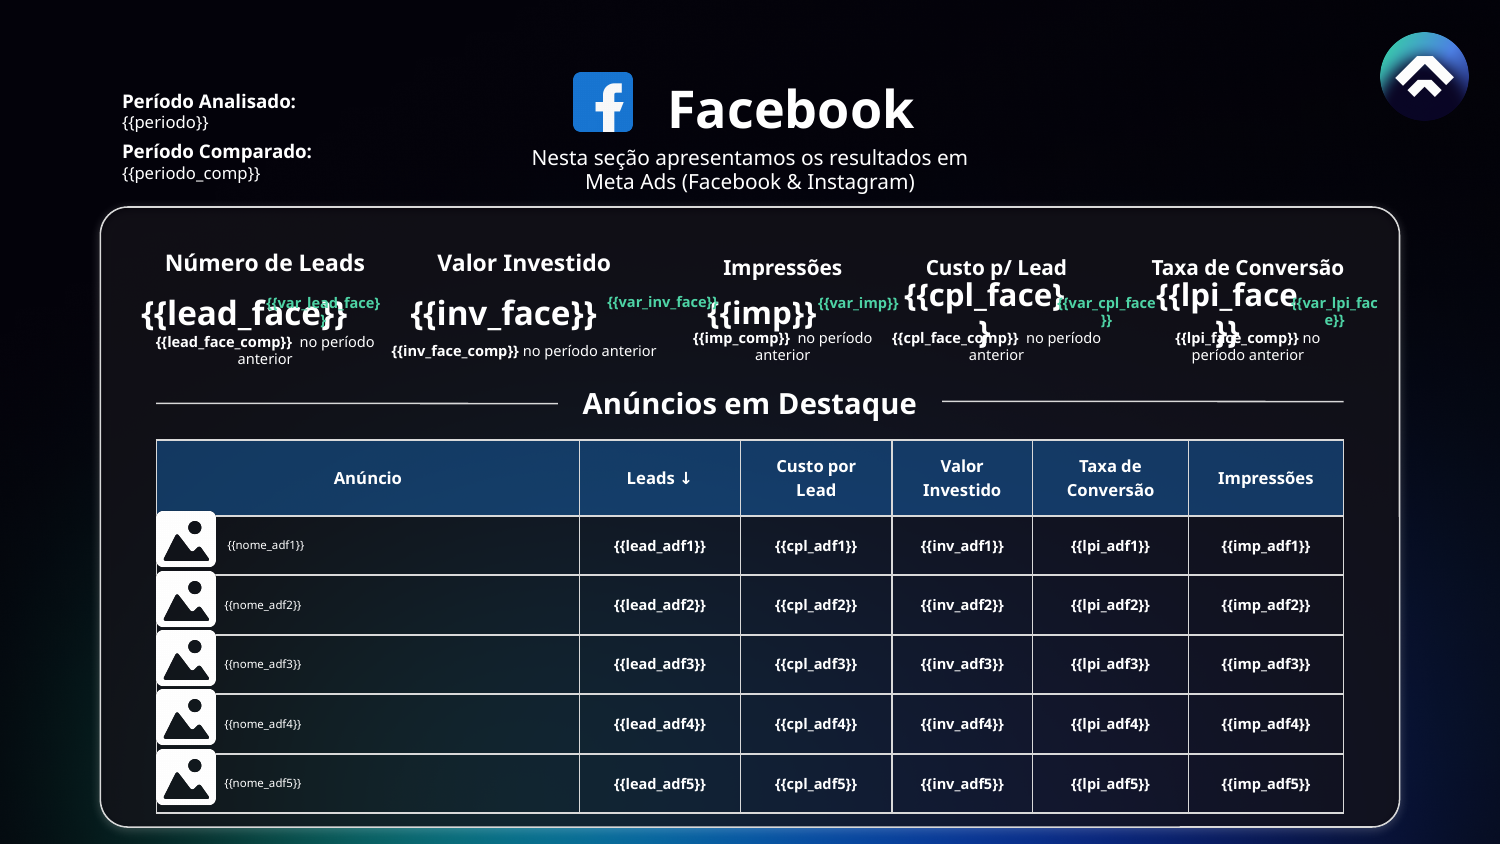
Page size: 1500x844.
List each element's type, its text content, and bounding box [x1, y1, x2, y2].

table_cell {{lead_adf1}} [580, 517, 740, 574]
table_cell {{lpi_adf3}} [1033, 636, 1188, 693]
table_cell {{inv_adf4}} [893, 695, 1032, 753]
table_cell {{lead_adf5}} [580, 755, 740, 812]
table_cell {{lpi_adf1}} [1033, 517, 1188, 574]
text_box {{lpi_face_comp}} no período anterior [1131, 329, 1364, 363]
text_box . Facebook [464, 69, 1036, 146]
table_cell {{nome_adf5}} [218, 755, 579, 812]
table_cell {{nome_adf2}} [220, 576, 579, 634]
text_box {{var_imp}} [798, 278, 919, 345]
table_cell {{inv_adf5}} [893, 755, 1032, 812]
text_box {{var_lpi_face}} [1274, 278, 1395, 345]
table_cell {{inv_adf3}} [893, 636, 1032, 693]
text_box Nesta seção apresentamos os resultados em Meta Ads (Facebook & Instagram) [491, 146, 1009, 195]
table_cell {{nome_adf4}} [220, 695, 579, 753]
text_box Taxa de Conversão [1123, 237, 1372, 283]
table_cell {{lead_adf3}} [580, 636, 740, 693]
text_box Anúncios em Destaque [554, 374, 946, 433]
text_box Impressões [712, 237, 907, 283]
table_cell {{imp_adf5}} [1189, 755, 1343, 812]
table_header Impressões [1189, 441, 1343, 515]
table_cell {{cpl_adf1}} [741, 517, 891, 574]
text_box {{imp_comp}} no período anterior [713, 329, 903, 363]
text_box [100, 206, 1400, 828]
table_cell {{imp_adf1}} [1189, 517, 1343, 574]
table_cell {{lead_adf4}} [580, 695, 740, 753]
table_cell {{lead_adf2}} [580, 576, 740, 634]
table_cell {{cpl_adf5}} [741, 755, 891, 812]
table_cell {{lpi_adf5}} [1033, 755, 1188, 812]
text_box {{var_cpl_face}} [1040, 278, 1173, 345]
text_box {{lpi_face}} [1173, 283, 1274, 329]
table_cell {{lpi_adf4}} [1033, 695, 1188, 753]
table_cell {{cpl_adf3}} [741, 636, 891, 693]
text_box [80, 233, 338, 368]
table_cell {{cpl_adf4}} [741, 695, 891, 753]
table_cell {{imp_adf2}} [1189, 576, 1343, 634]
text_box {{cpl_face}} [919, 283, 1040, 329]
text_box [340, 233, 709, 368]
table_cell {{inv_adf1}} [893, 517, 1032, 574]
text_box Período Analisado: {{periodo}} [107, 81, 371, 132]
text_box Período Comparado: {{periodo_comp}} [107, 132, 371, 191]
table_cell {{imp_adf3}} [1189, 636, 1343, 693]
table_header Custo por Lead [741, 441, 891, 515]
table_header Valor Investido [893, 441, 1032, 515]
table_cell {{cpl_adf2}} [741, 576, 891, 634]
table_cell {{imp_adf4}} [1189, 695, 1343, 753]
table_cell {{inv_adf2}} [893, 576, 1032, 634]
table_cell {{lpi_adf2}} [1033, 576, 1188, 634]
table_header Leads ↓ [580, 441, 740, 515]
table_cell {{nome_adf1}} [220, 517, 579, 574]
text_box Custo p/ Lead [907, 237, 1121, 283]
picture [0, 0, 1500, 844]
text_box {{var_inv_face}} [713, 277, 742, 326]
table_header Anúncio [157, 441, 579, 515]
table_header Taxa de Conversão [1033, 441, 1188, 515]
table_cell {{nome_adf3}} [220, 636, 579, 693]
text_box {{imp}} [713, 283, 798, 329]
text_box {{cpl_face_comp}} no período anterior [903, 329, 1121, 363]
